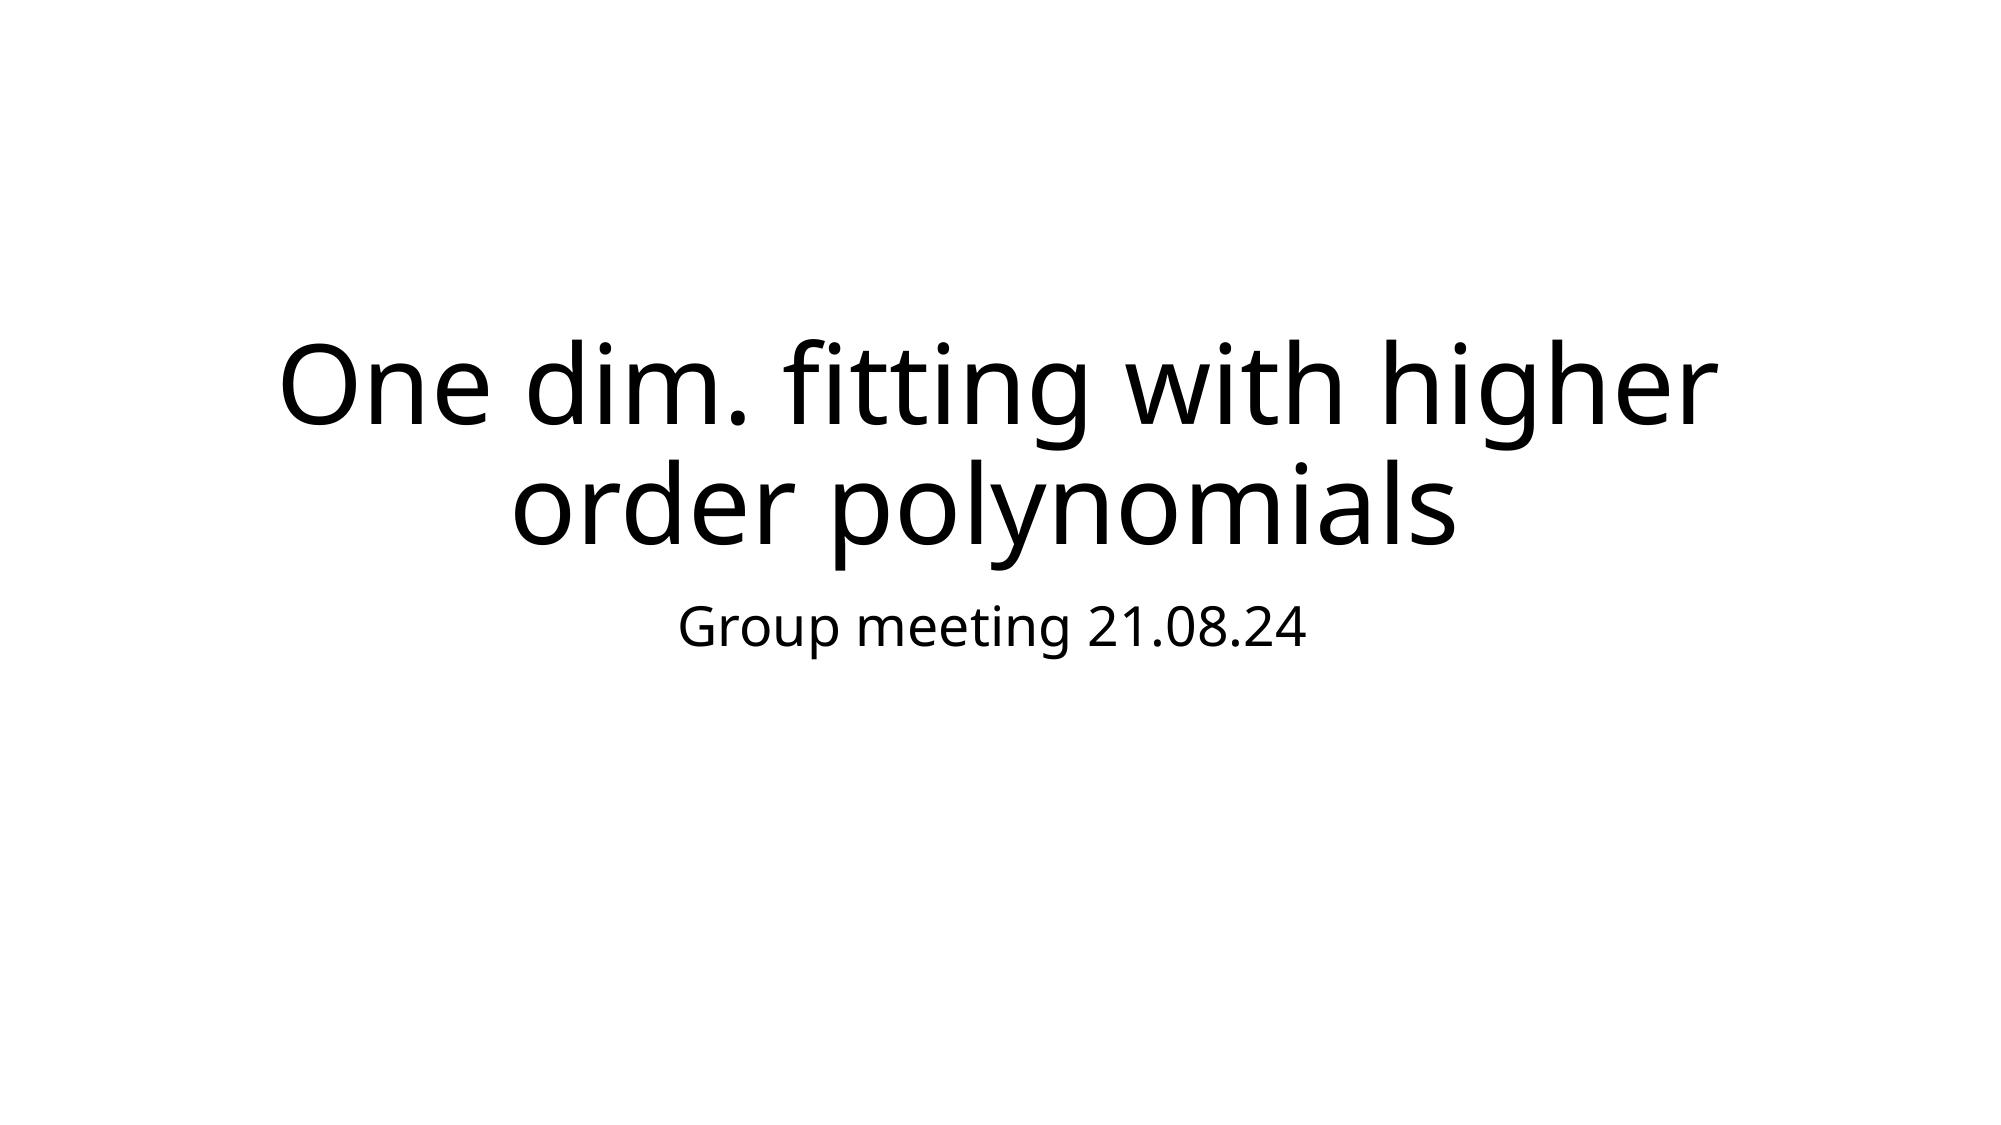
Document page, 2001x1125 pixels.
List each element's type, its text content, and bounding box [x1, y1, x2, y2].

subtitle Group meeting 21.08.24 [249, 590, 1750, 863]
title One dim. fitting with higher order polynomials [249, 184, 1750, 576]
